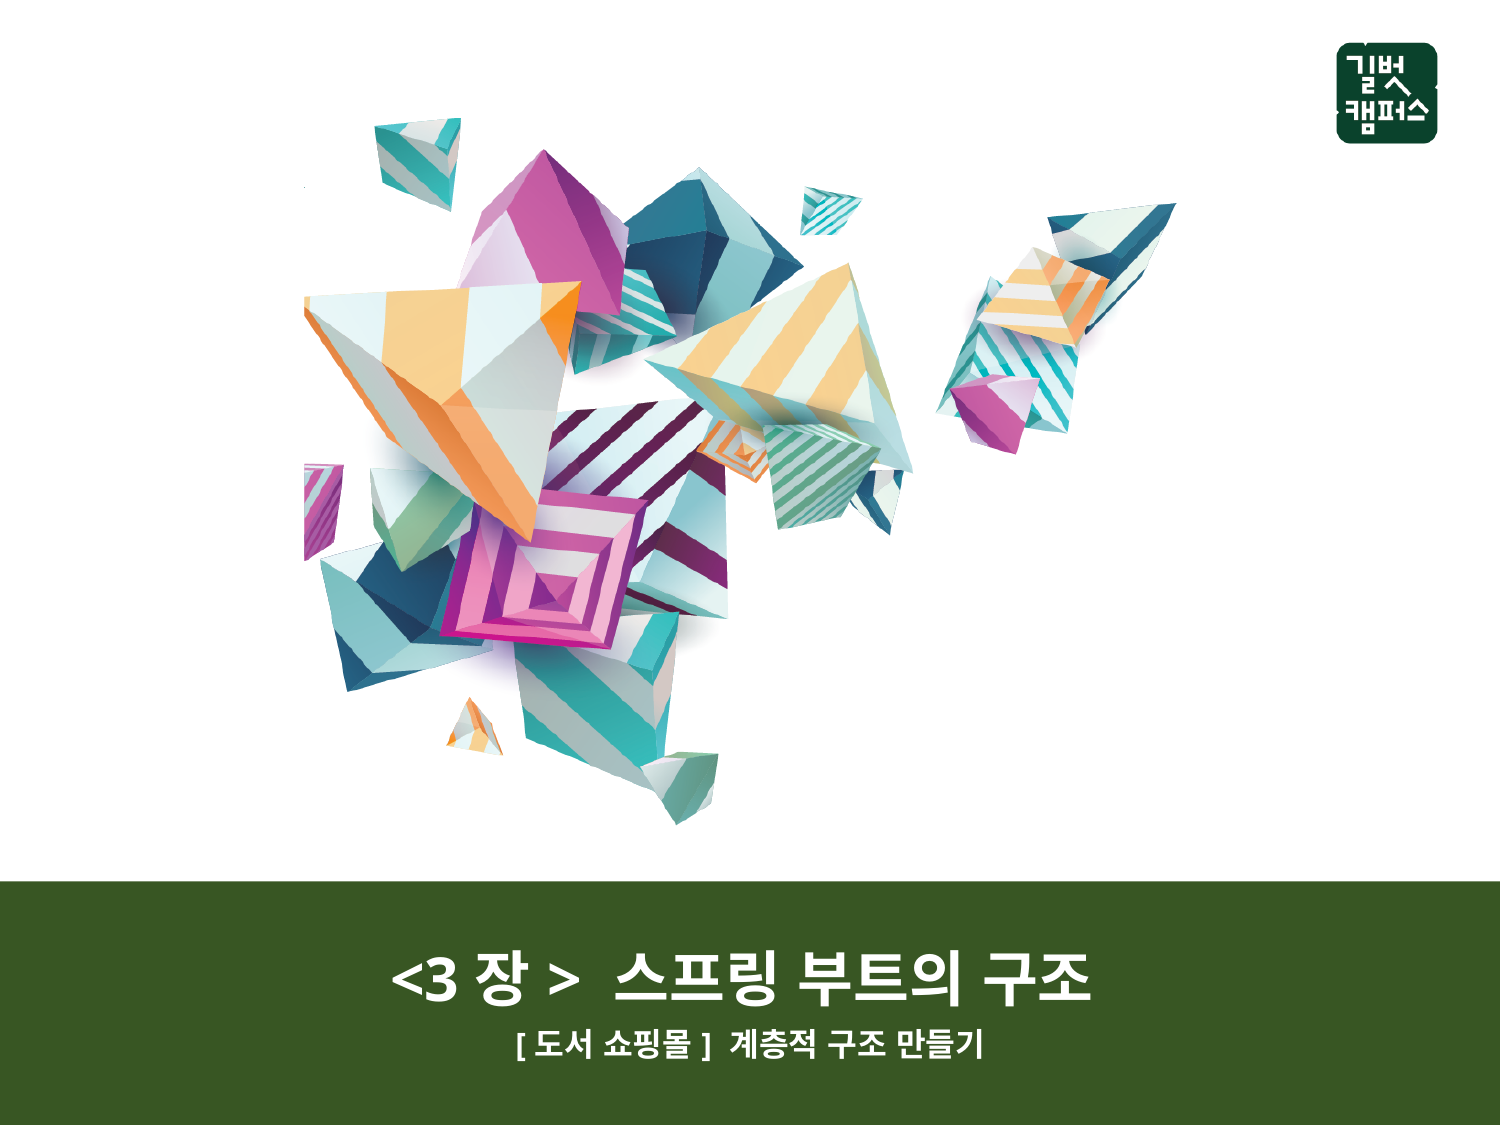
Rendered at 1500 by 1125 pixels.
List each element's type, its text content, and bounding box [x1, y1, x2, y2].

picture [1332, 39, 1442, 147]
text_box [19, 880, 1500, 1125]
picture [299, 118, 1201, 831]
text_box <3장> 스프링 부트의 구조 [도서 쇼핑몰] 계층적 구조 만들기 [374, 923, 1125, 1074]
